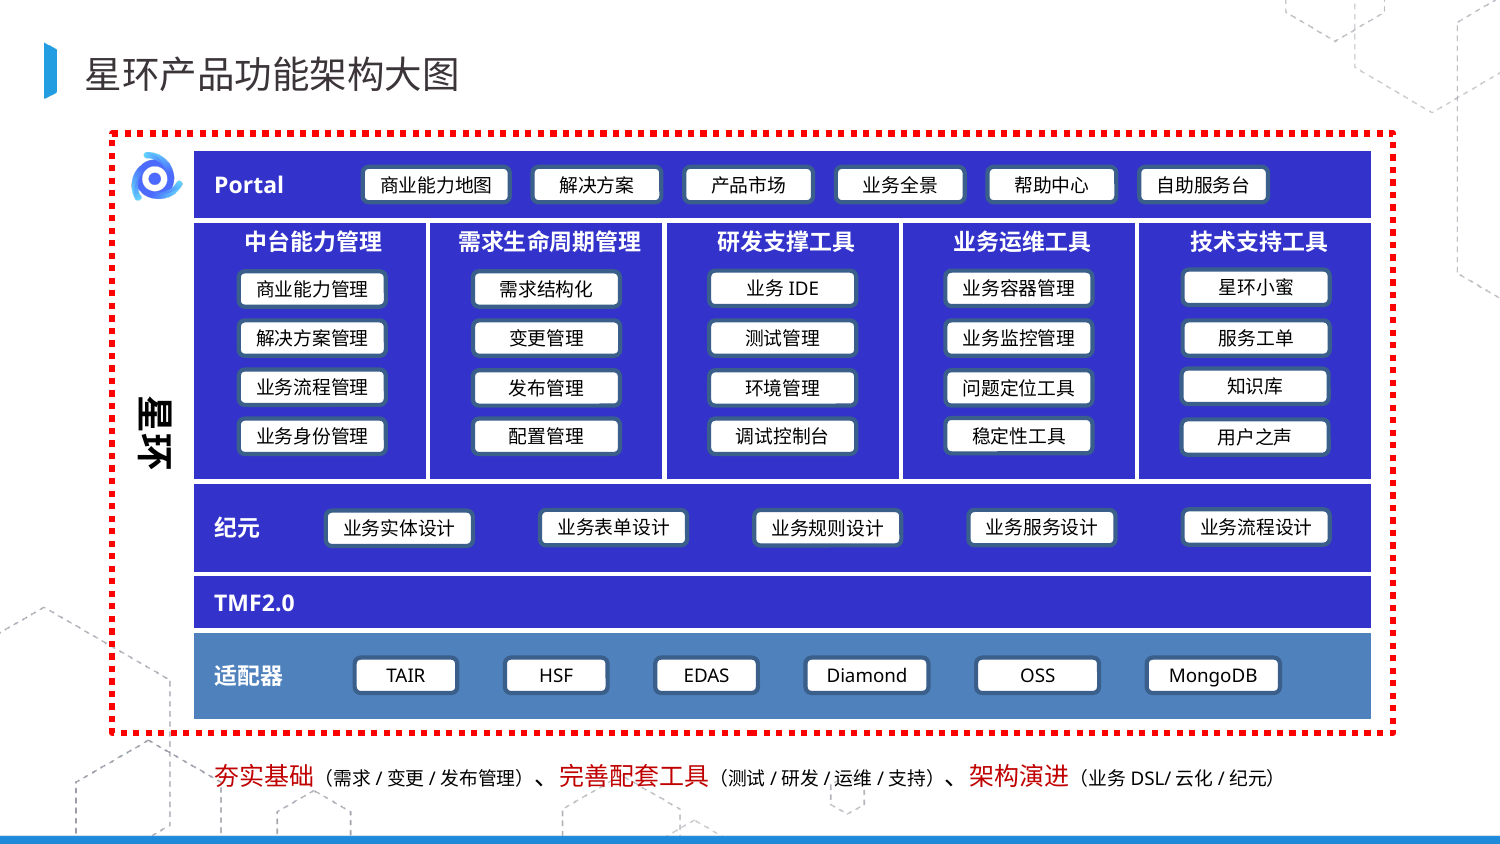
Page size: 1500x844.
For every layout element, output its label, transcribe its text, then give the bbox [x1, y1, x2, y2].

text_box 适配器 [190, 633, 1375, 724]
text_box OSS [974, 655, 1102, 696]
text_box 业务规则设计 [752, 507, 904, 548]
text_box EDAS [653, 655, 761, 696]
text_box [191, 220, 1374, 482]
title 星环产品功能架构大图 [69, 40, 1409, 108]
text_box 帮助中心 [985, 164, 1119, 205]
text_box 业务实体设计 [323, 508, 476, 549]
text_box 商业能力地图 [360, 164, 512, 205]
text_box 产品市场 [682, 164, 816, 205]
text_box 业务全景 [833, 164, 967, 205]
text_box 业务流程设计 [1180, 507, 1332, 547]
text_box 星环 [110, 131, 1395, 735]
text_box TAIR [352, 655, 460, 696]
text_box 夯实基础（需求/变更/发布管理）、完善配套工具（测试/研发/运维/支持）、架构演进（业务DSL/云化/纪元） [92, 753, 1409, 799]
text_box 自助服务台 [1137, 164, 1271, 205]
text_box 纪元 [190, 488, 1375, 572]
text_box 业务表单设计 [537, 507, 690, 548]
picture [0, 0, 1500, 844]
text_box TMF2.0 [190, 572, 1375, 633]
text_box HSF [502, 655, 610, 696]
text_box MongoDB [1144, 655, 1283, 696]
text_box 解决方案 [530, 164, 664, 205]
text_box 业务服务设计 [966, 507, 1118, 548]
text_box Diamond [803, 655, 931, 696]
